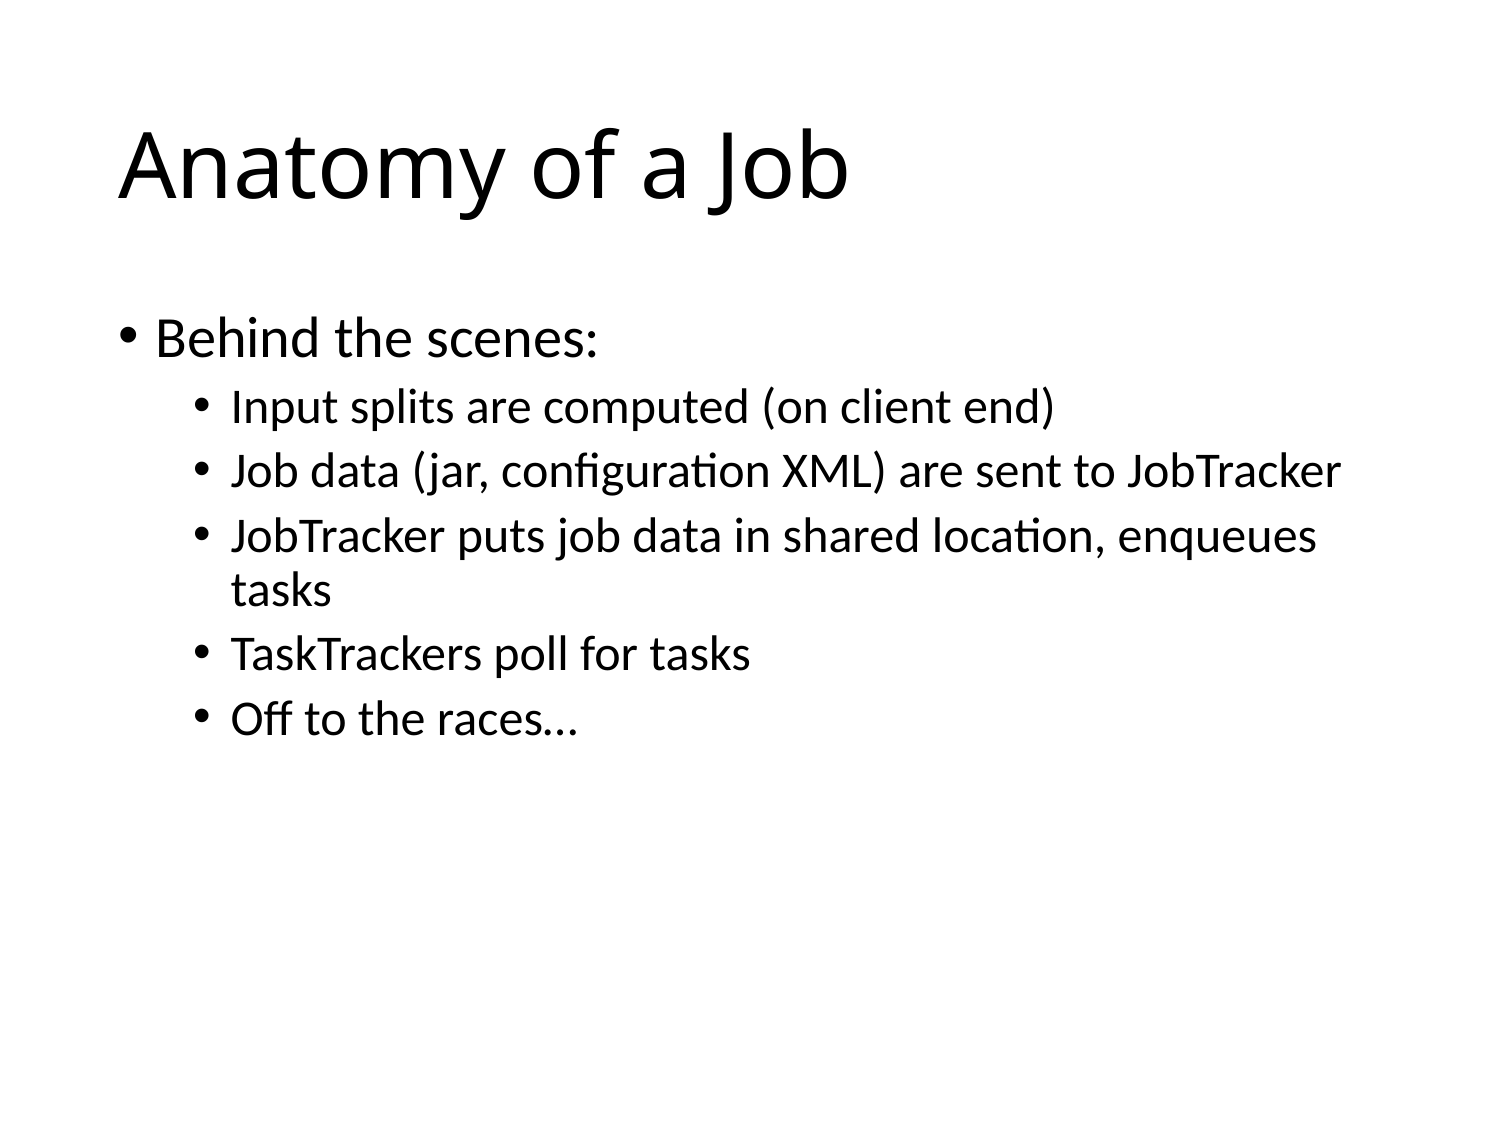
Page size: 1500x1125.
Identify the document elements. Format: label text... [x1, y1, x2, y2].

title Anatomy of a Job [103, 59, 1397, 278]
list Behind the scenes: Input splits are computed (on client end) Job data (jar, configuration XML) are sent to JobTracker JobTracker puts job data in shared location, enqueues tasks TaskTrackers poll for tasks Off to the races… [103, 299, 1397, 1014]
